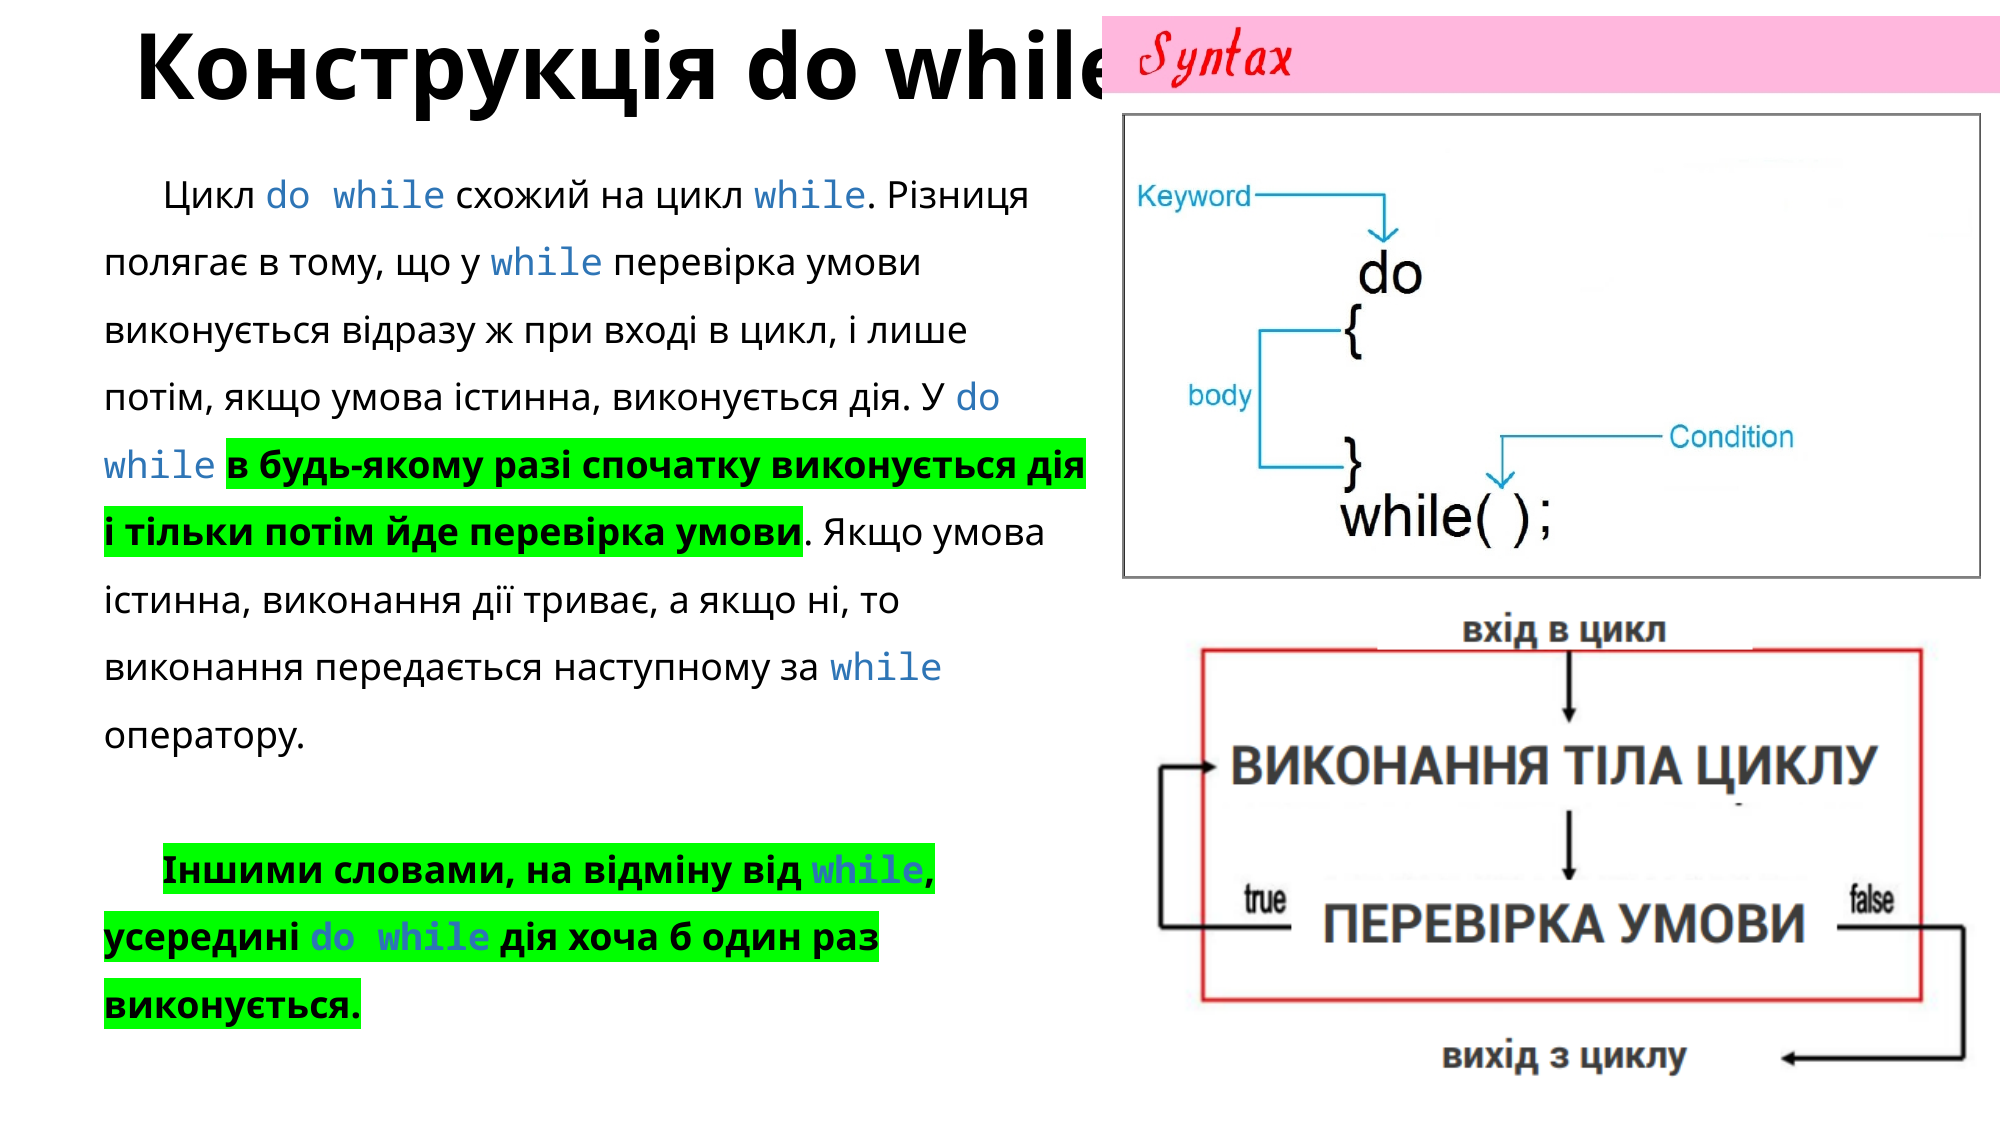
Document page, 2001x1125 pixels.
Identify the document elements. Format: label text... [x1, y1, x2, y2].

title Конструкція do while [0, 0, 2000, 140]
picture [1102, 16, 2000, 1090]
list Цикл do while схожий на цикл while. Різниця полягає в тому, що у while перевірка умови виконується відразу ж при вході в цикл, і лише потім, якщо умова істинна, виконується дія. У do while в будь-якому разі спочатку виконується дія і тільки потім йде перевірка умови. Якщо умова істинна, виконання дії триває, а якщо ні, то виконання передається наступному за while оператору. Іншими словами, на відміну від while, усередині do while дія хоча б один раз виконується. [0, 140, 1103, 1125]
